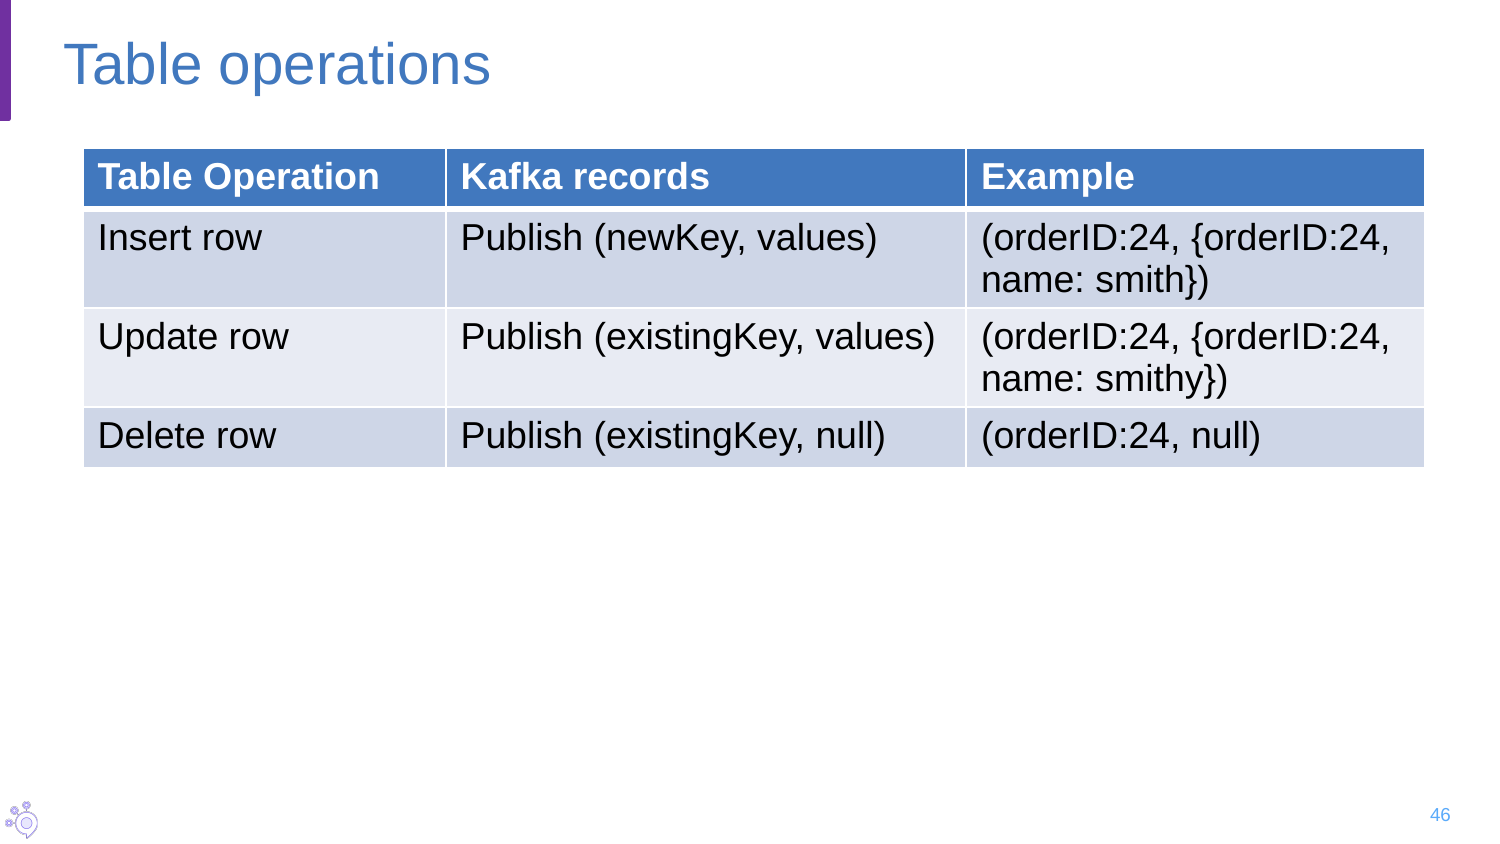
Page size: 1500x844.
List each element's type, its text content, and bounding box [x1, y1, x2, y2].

table_cell Insert row [84, 212, 445, 307]
table_cell (orderID:24, {orderID:24, name: smith}) [967, 212, 1424, 307]
table_cell Publish (newKey, values) [447, 212, 965, 307]
title Table operations [47, 6, 1426, 116]
table_cell Update row [84, 309, 445, 406]
picture [5, 801, 38, 839]
table_header Example [967, 149, 1424, 206]
table_cell Publish (existingKey, values) [447, 309, 965, 406]
table_cell (orderID:24, {orderID:24, name: smithy}) [967, 309, 1424, 406]
table_cell (orderID:24, null) [967, 408, 1424, 467]
table_cell Delete row [84, 408, 445, 467]
table_cell Publish (existingKey, null) [447, 408, 965, 467]
table_header Kafka records [447, 149, 965, 206]
table_header Table Operation [84, 149, 445, 206]
slide_number 46 [1400, 791, 1467, 837]
